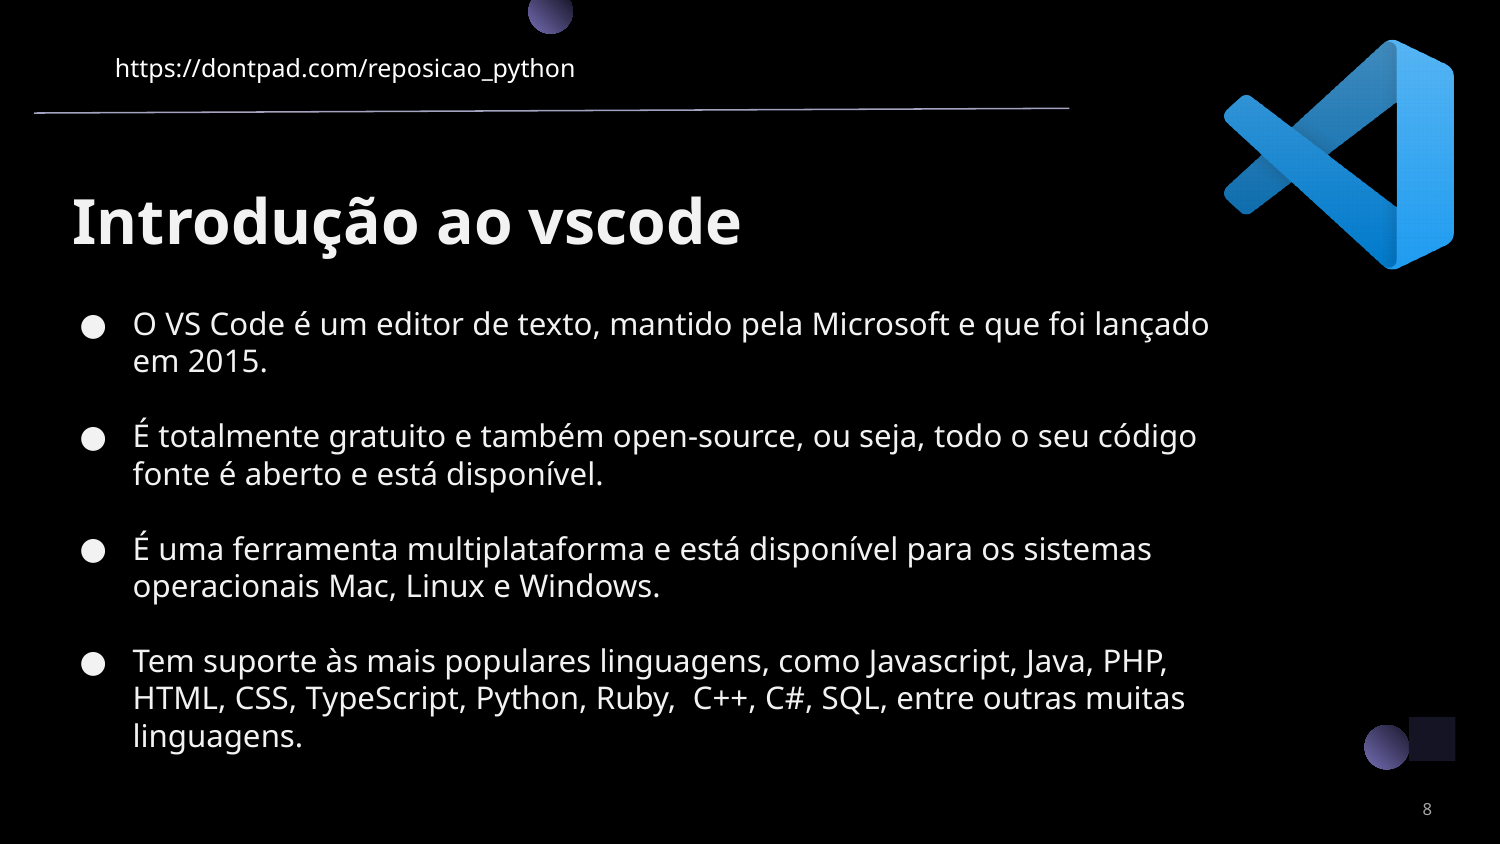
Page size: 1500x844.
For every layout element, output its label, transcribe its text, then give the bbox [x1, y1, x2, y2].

text_box [528, 0, 573, 34]
text_box Introdução ao vscode [57, 136, 1218, 265]
picture [1223, 39, 1454, 270]
slide_number 8 [1224, 800, 1433, 820]
text_box O VS Code é um editor de texto, mantido pela Microsoft e que foi lançado em 2015. É totalmente gratuito e também open-source, ou seja, todo o seu código fonte é aberto e está disponível. É uma ferramenta multiplataforma e está disponível para os sistemas operacionais Mac, Linux e Windows. Tem suporte às mais populares linguagens, como Javascript, Java, PHP, HTML, CSS, TypeScript, Python, Ruby, C++, C#, SQL, entre outras muitas linguagens. [42, 289, 1262, 769]
text_box https://dontpad.com/reposicao_python [99, 37, 1376, 98]
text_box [33, 107, 1070, 114]
